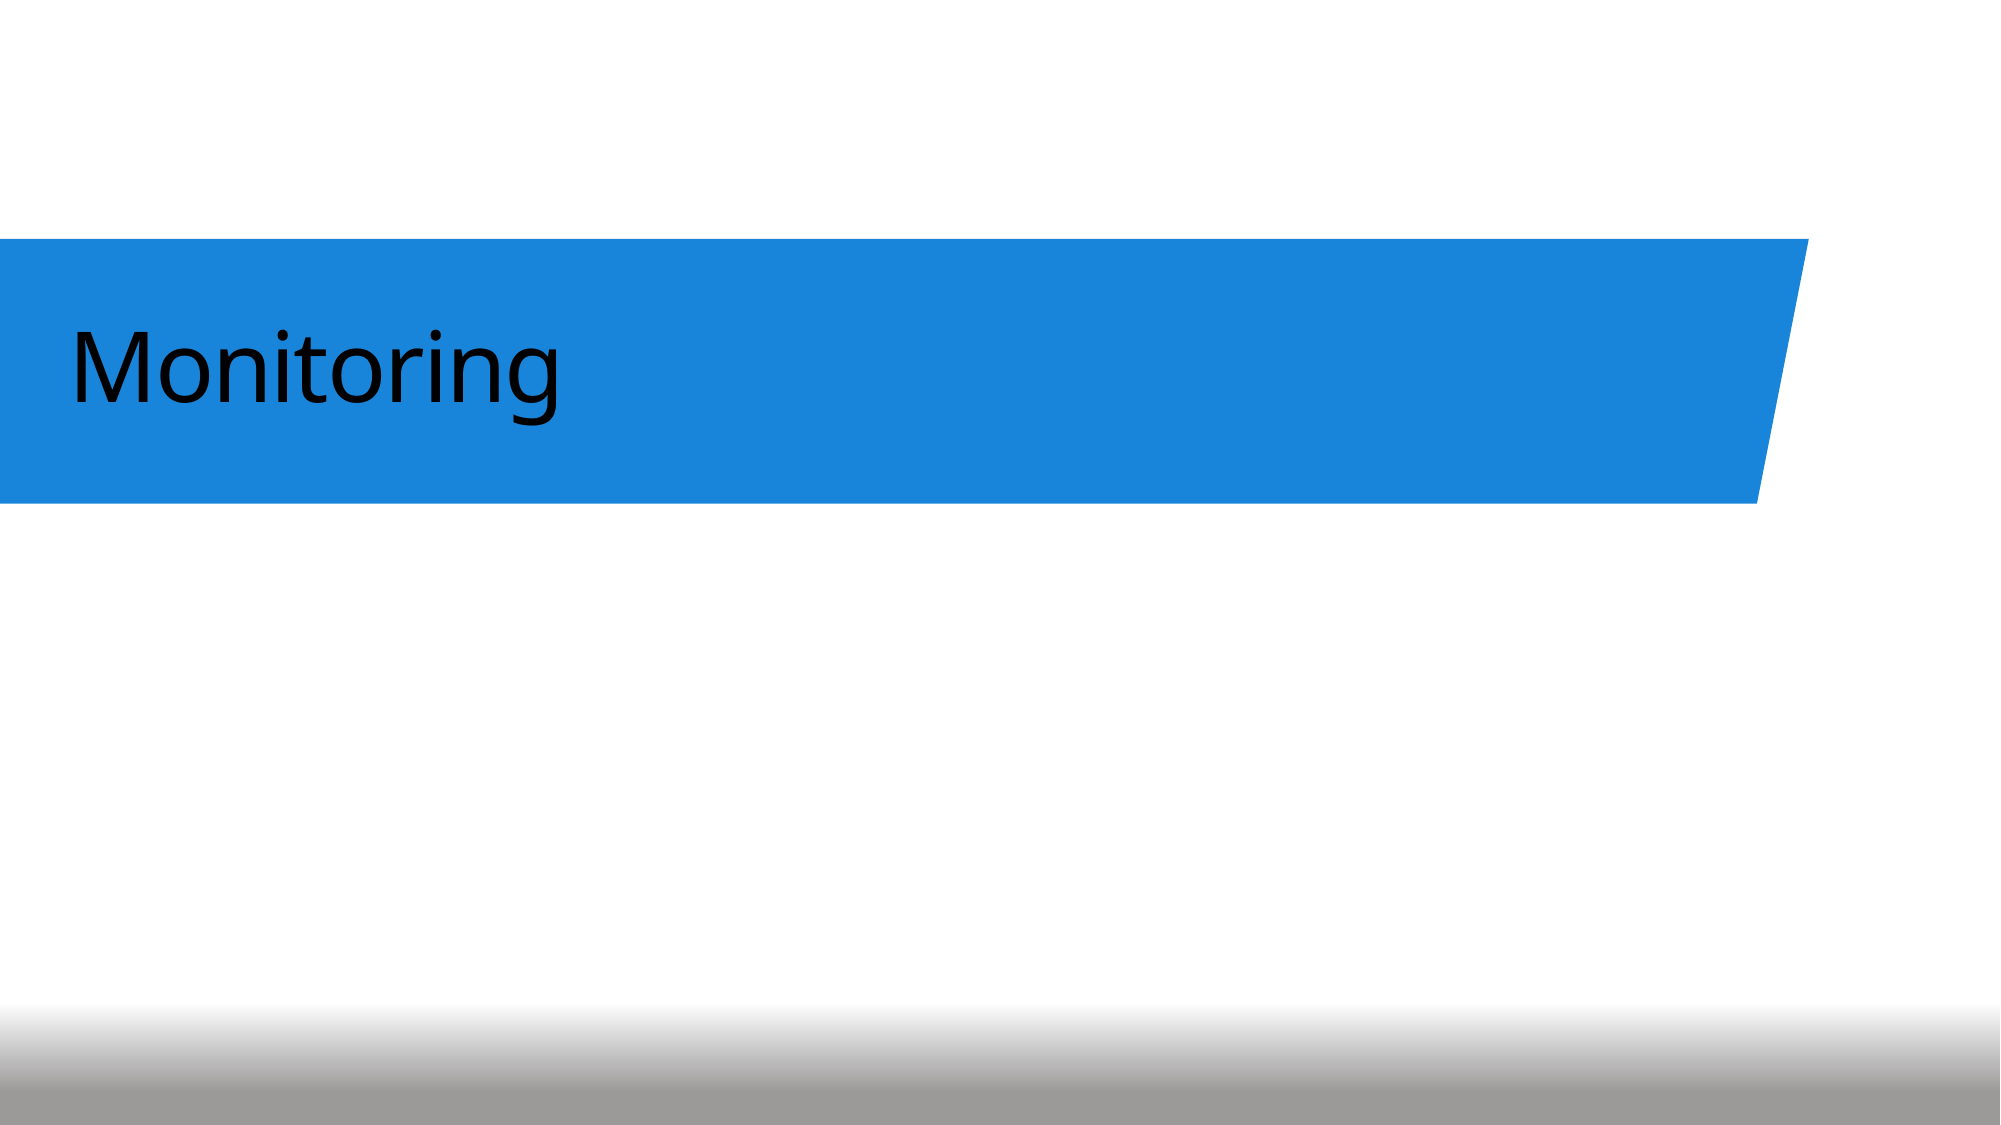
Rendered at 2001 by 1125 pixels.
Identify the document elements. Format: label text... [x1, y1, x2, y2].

title Monitoring [44, 290, 1736, 453]
